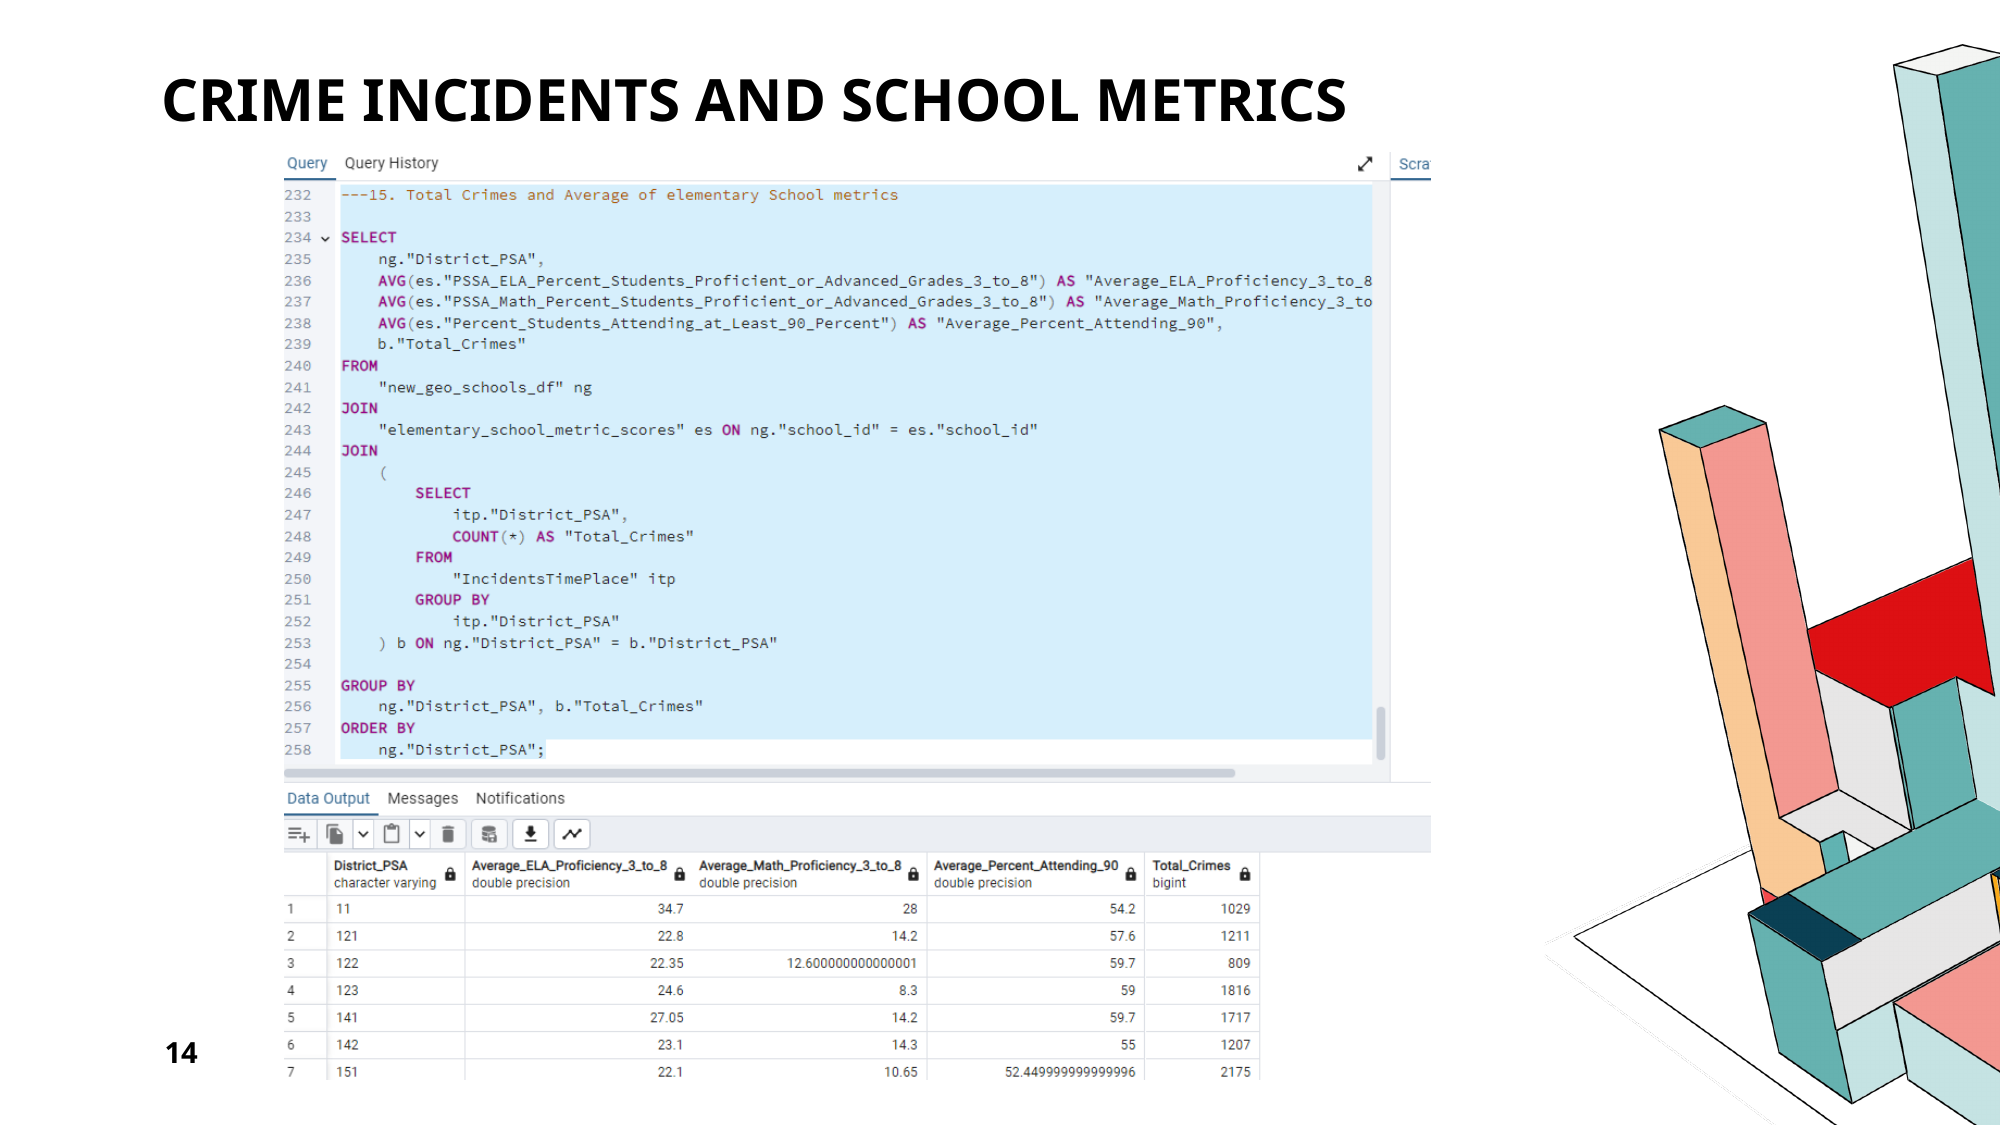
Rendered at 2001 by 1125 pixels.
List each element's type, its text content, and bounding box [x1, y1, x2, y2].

title Crime incidents And School Metrics [146, 11, 1481, 142]
picture [284, 152, 1431, 1080]
slide_number 14 [149, 1024, 588, 1085]
picture [1544, 43, 2000, 1125]
